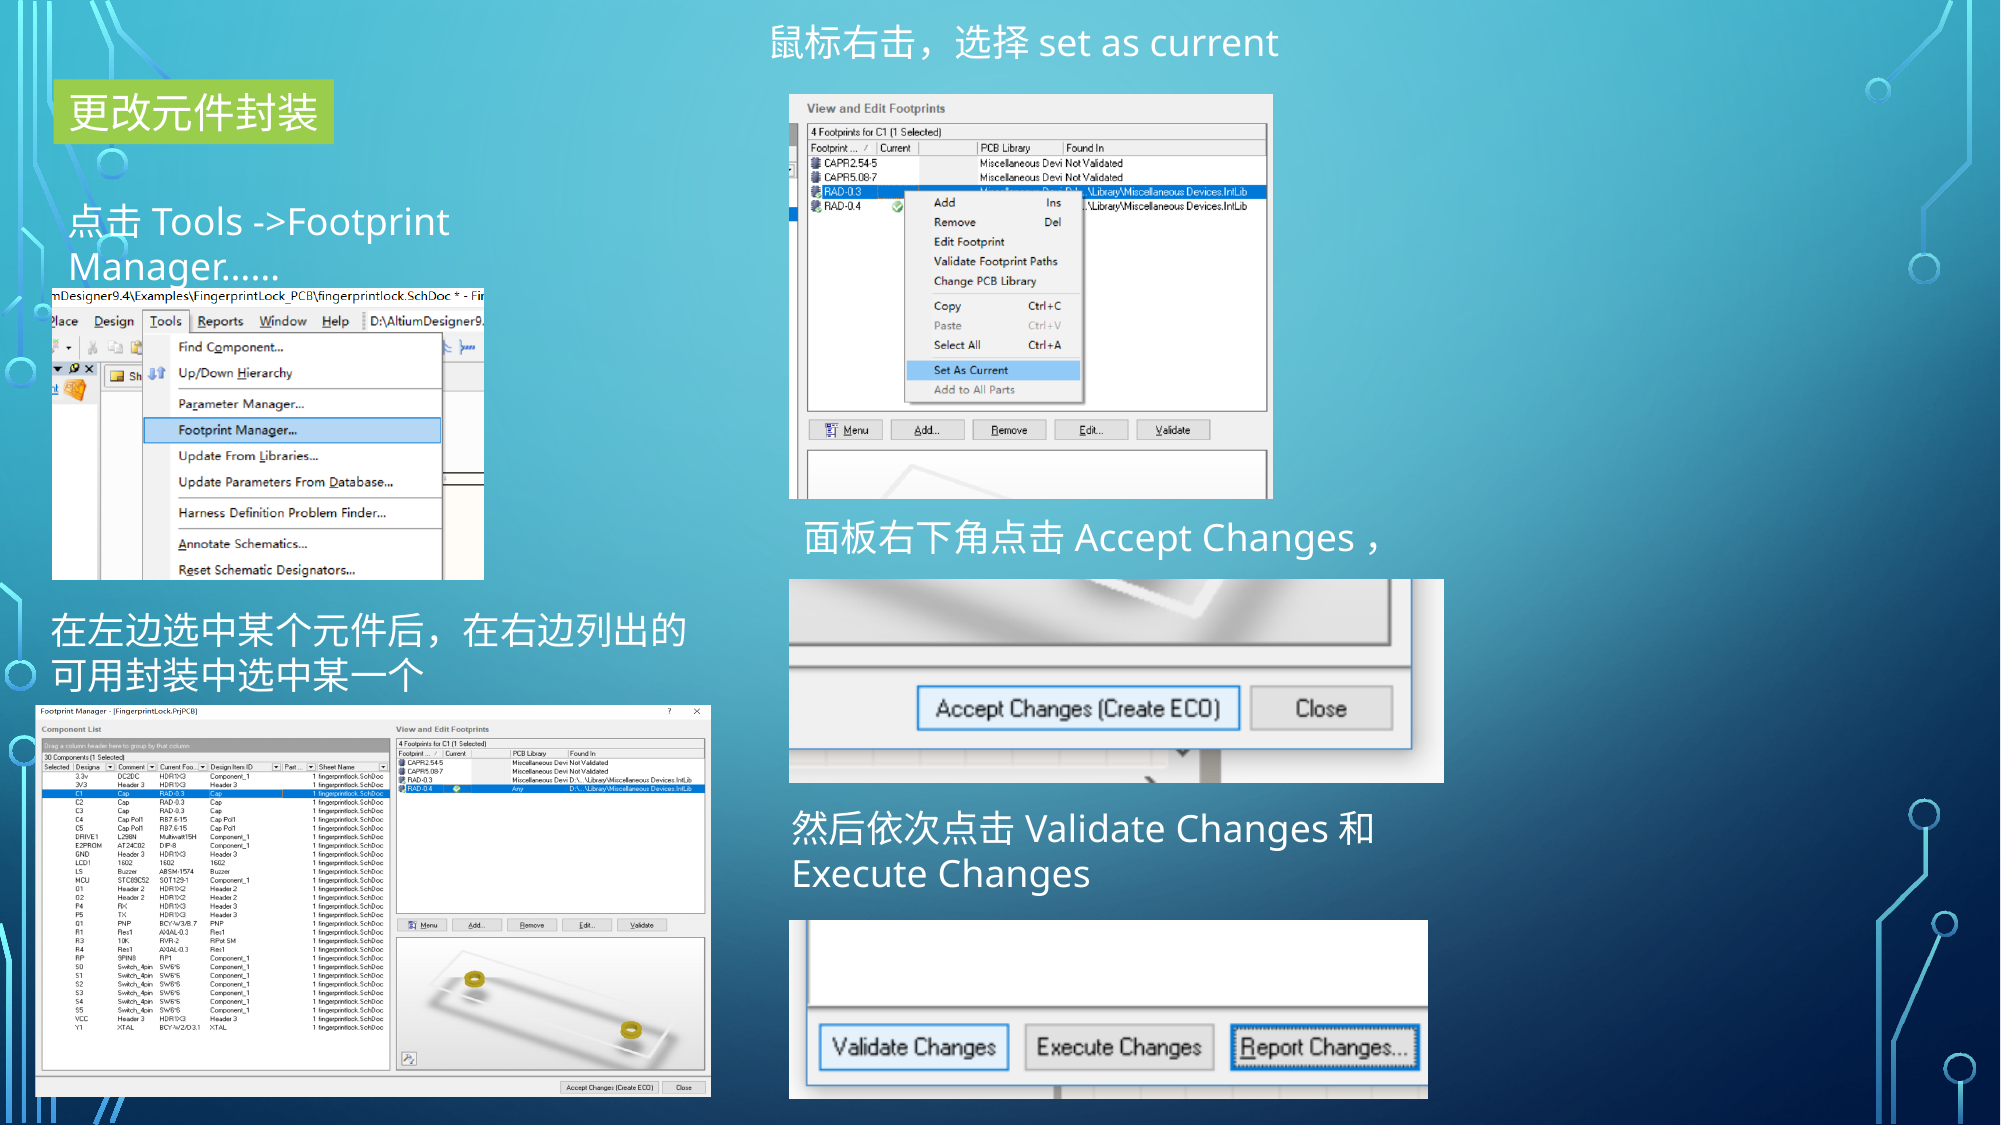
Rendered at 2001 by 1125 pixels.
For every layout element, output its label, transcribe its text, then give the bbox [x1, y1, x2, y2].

picture [789, 919, 1428, 1099]
text_box 点击Tools ->Footprint Manager…… [53, 190, 683, 296]
text_box 更改元件封装 [53, 79, 334, 145]
text_box 鼠标右击，选择set as current [752, 11, 1295, 72]
picture [789, 94, 1274, 499]
picture [789, 578, 1444, 783]
picture [52, 288, 484, 580]
text_box 面板右下角点击Accept Changes， [788, 506, 1482, 566]
text_box 在左边选中某个元件后，在右边列出的可用封装中选中某一个 [35, 599, 712, 704]
picture [34, 704, 711, 1098]
text_box 然后依次点击Validate Changes和Execute Changes [776, 798, 1453, 903]
